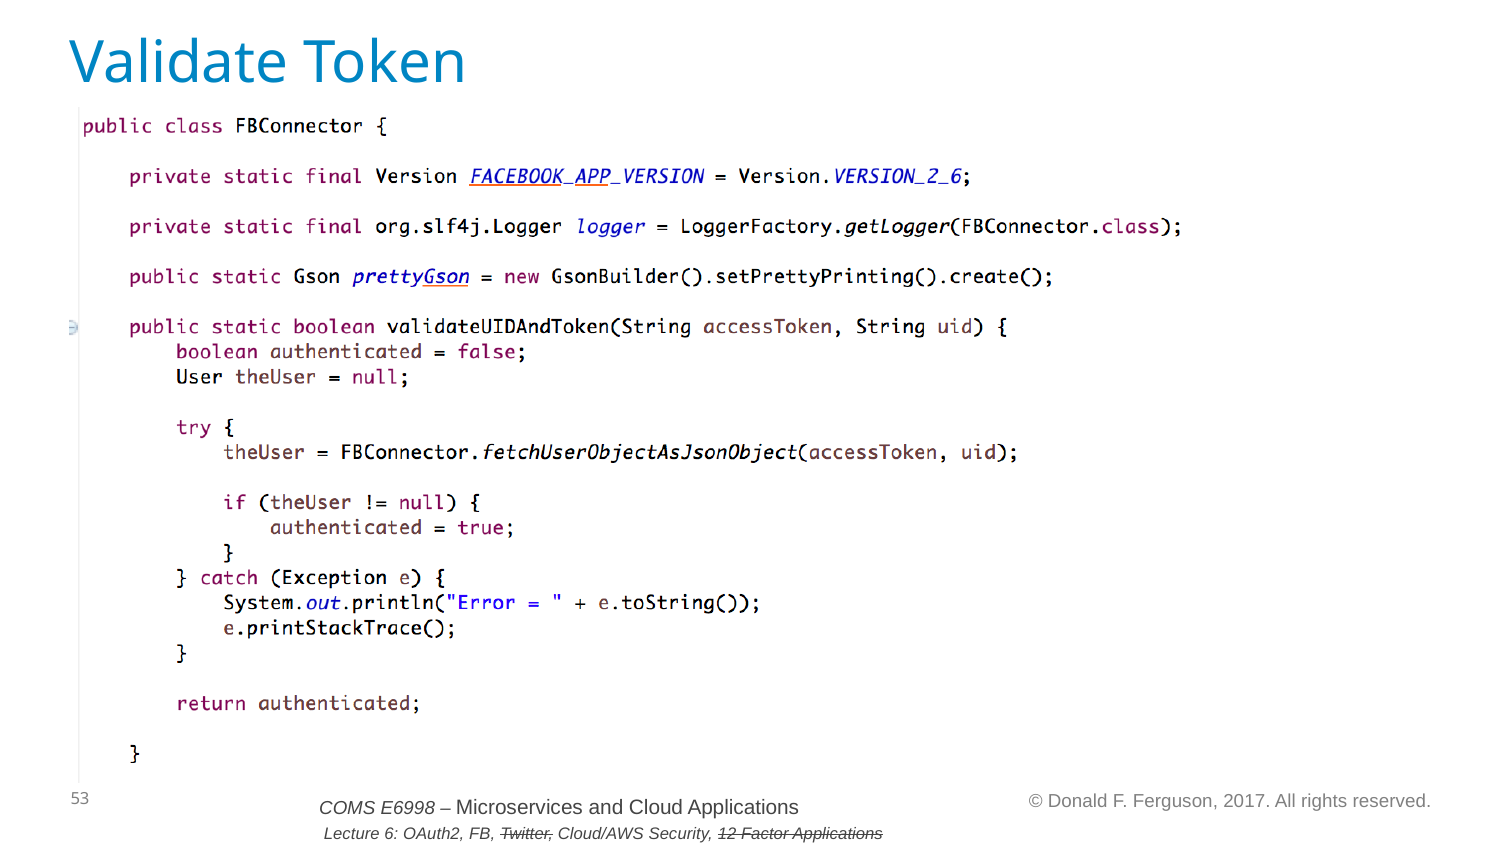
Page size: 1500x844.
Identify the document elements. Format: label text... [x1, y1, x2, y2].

picture [69, 107, 1205, 783]
title Validate Token [69, 31, 1422, 96]
